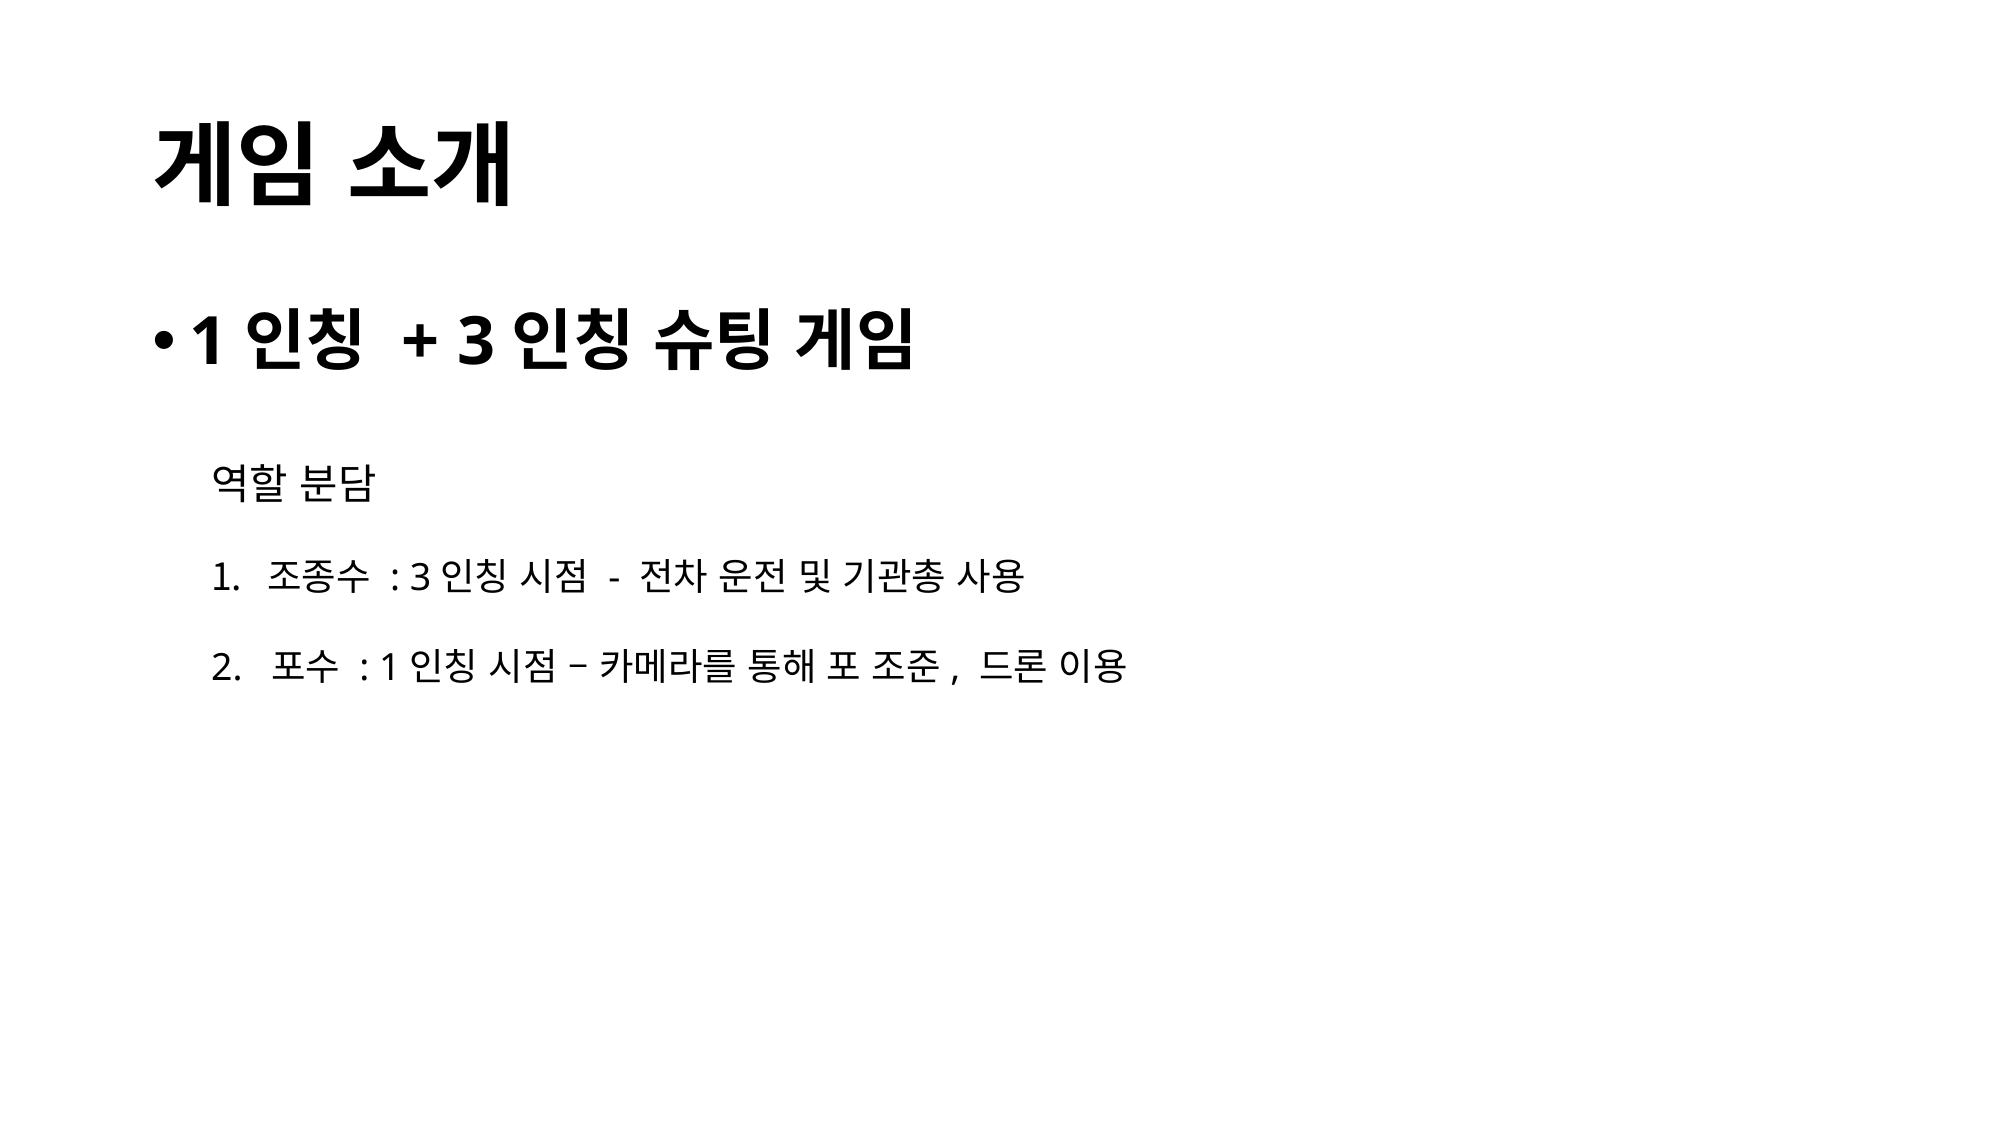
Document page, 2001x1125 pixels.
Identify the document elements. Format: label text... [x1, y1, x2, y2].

title 게임 소개 [137, 59, 1863, 278]
text_box 역할 분담 조종수 : 3인칭 시점 - 전차 운전 및 기관총 사용 2. 포수 : 1인칭 시점 – 카메라를 통해 포 조준, 드론 이용 [196, 450, 1410, 696]
list 1인칭 + 3인칭 슈팅 게임 [137, 299, 1863, 1014]
